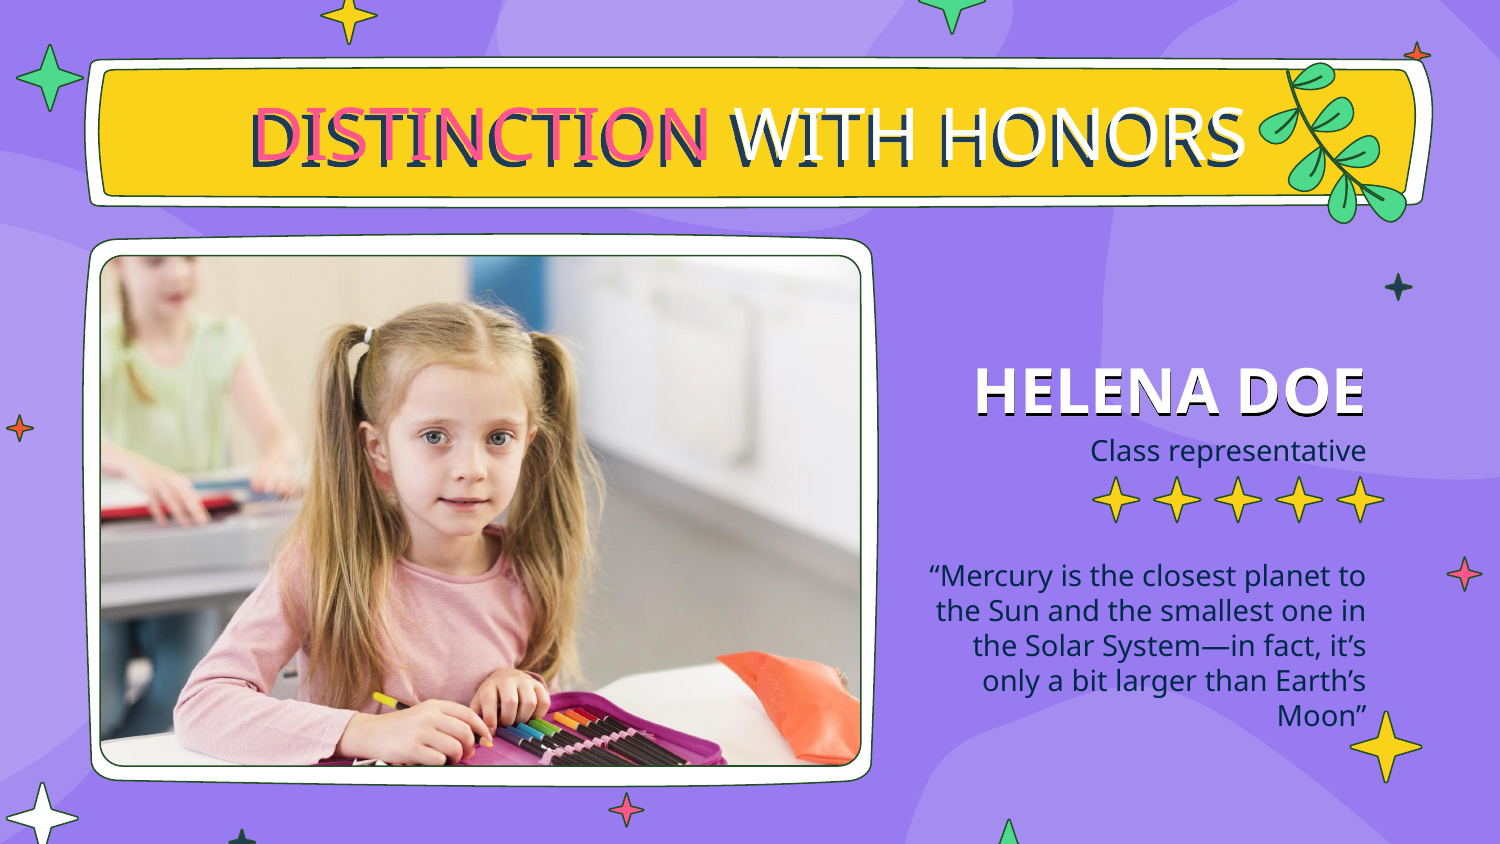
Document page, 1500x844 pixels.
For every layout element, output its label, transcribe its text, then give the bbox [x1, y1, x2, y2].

text_box Class representative [895, 417, 1382, 469]
text_box [1153, 476, 1201, 523]
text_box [1248, 65, 1426, 225]
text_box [82, 56, 1440, 208]
text_box [1214, 476, 1262, 523]
text_box [1275, 476, 1323, 523]
picture [99, 255, 861, 767]
text_box HELENA DOE [895, 309, 1382, 417]
text_box [1092, 476, 1140, 523]
text_box “Mercury is the closest planet to the Sun and the smallest one in the Solar System—in fact, it’s only a bit larger than Earth’s Moon” [895, 542, 1382, 713]
text_box [82, 233, 879, 787]
text_box [1336, 476, 1384, 523]
